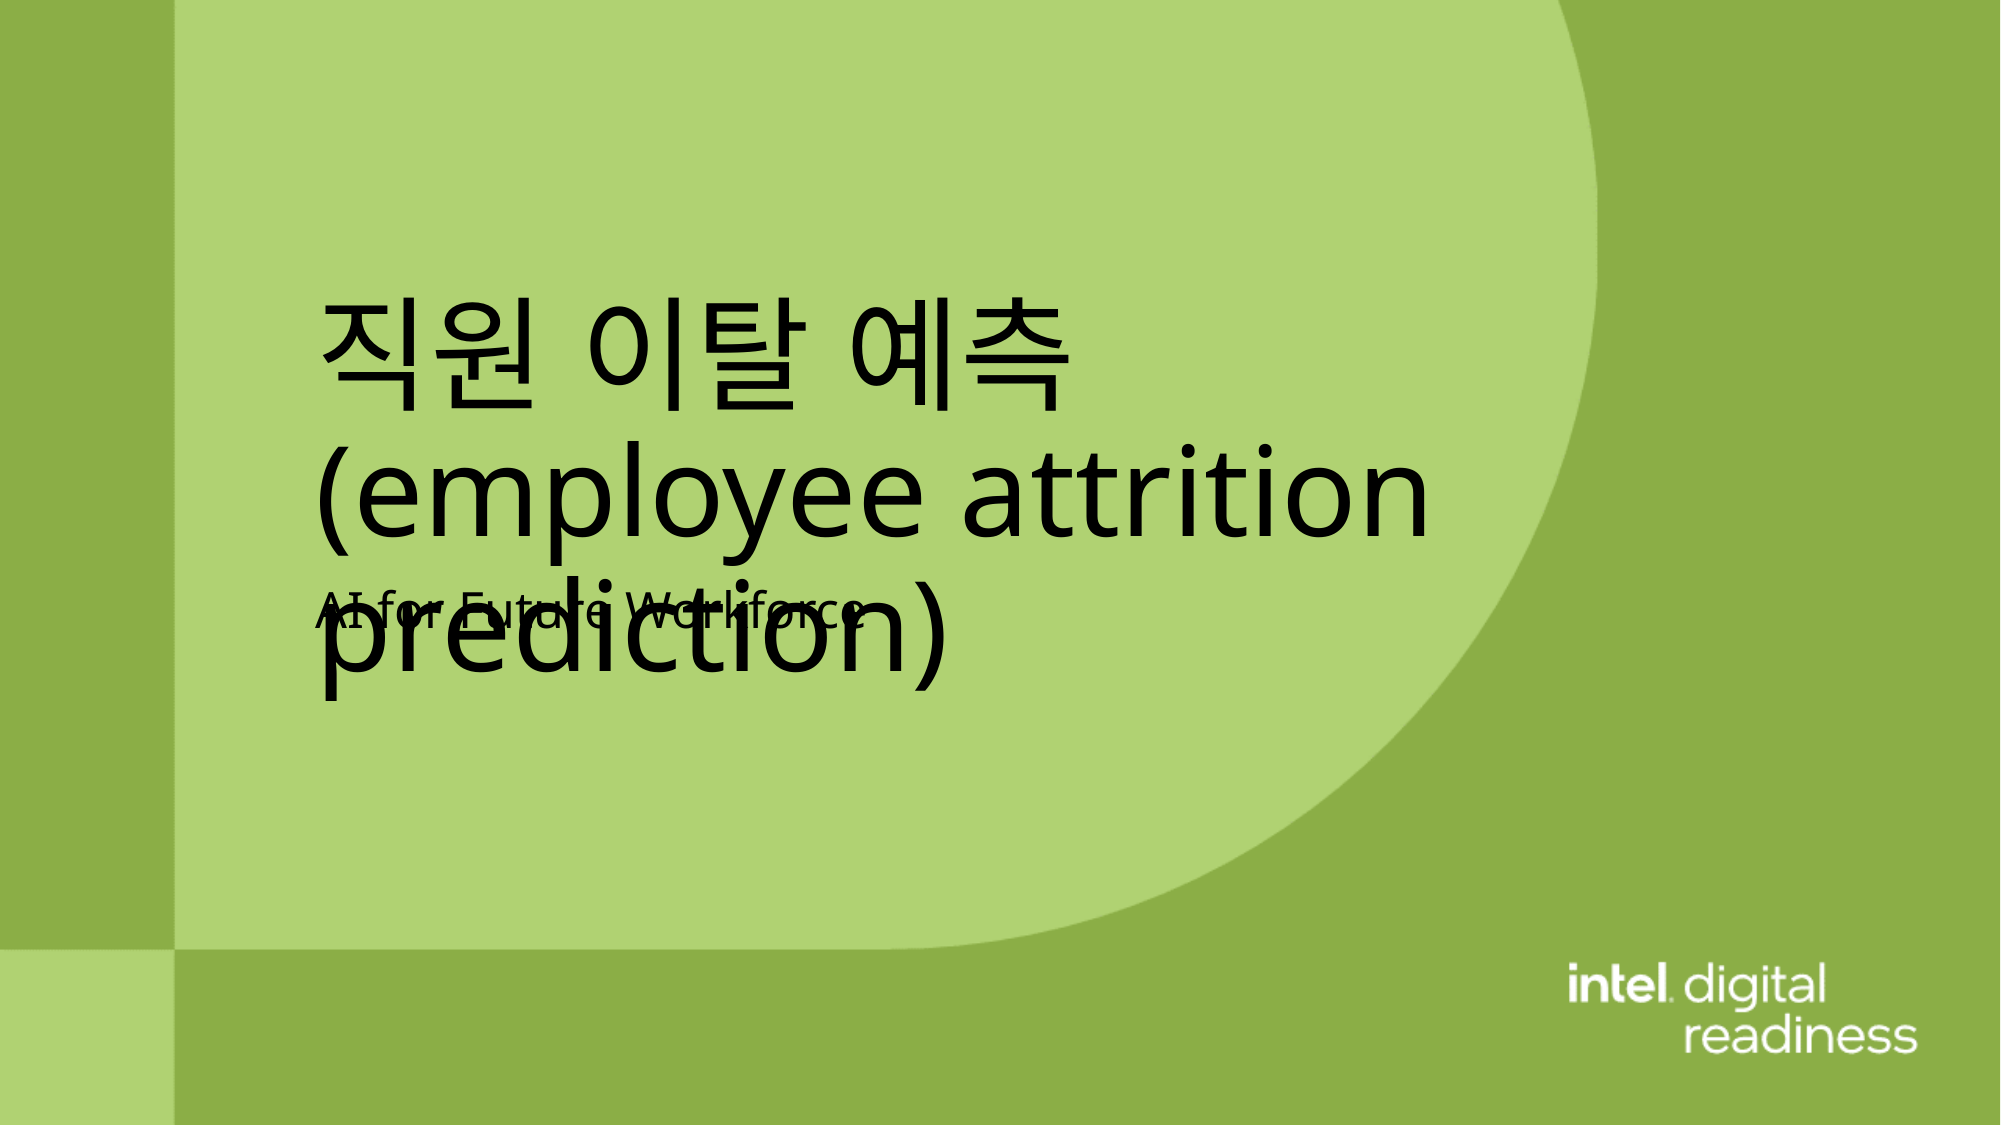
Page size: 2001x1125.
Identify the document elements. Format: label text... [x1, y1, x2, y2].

text_box 직원 이탈 예측 (employee attrition prediction) [300, 285, 1980, 594]
text_box AI for Future Workforce [300, 577, 1273, 692]
picture [0, 0, 2001, 1125]
